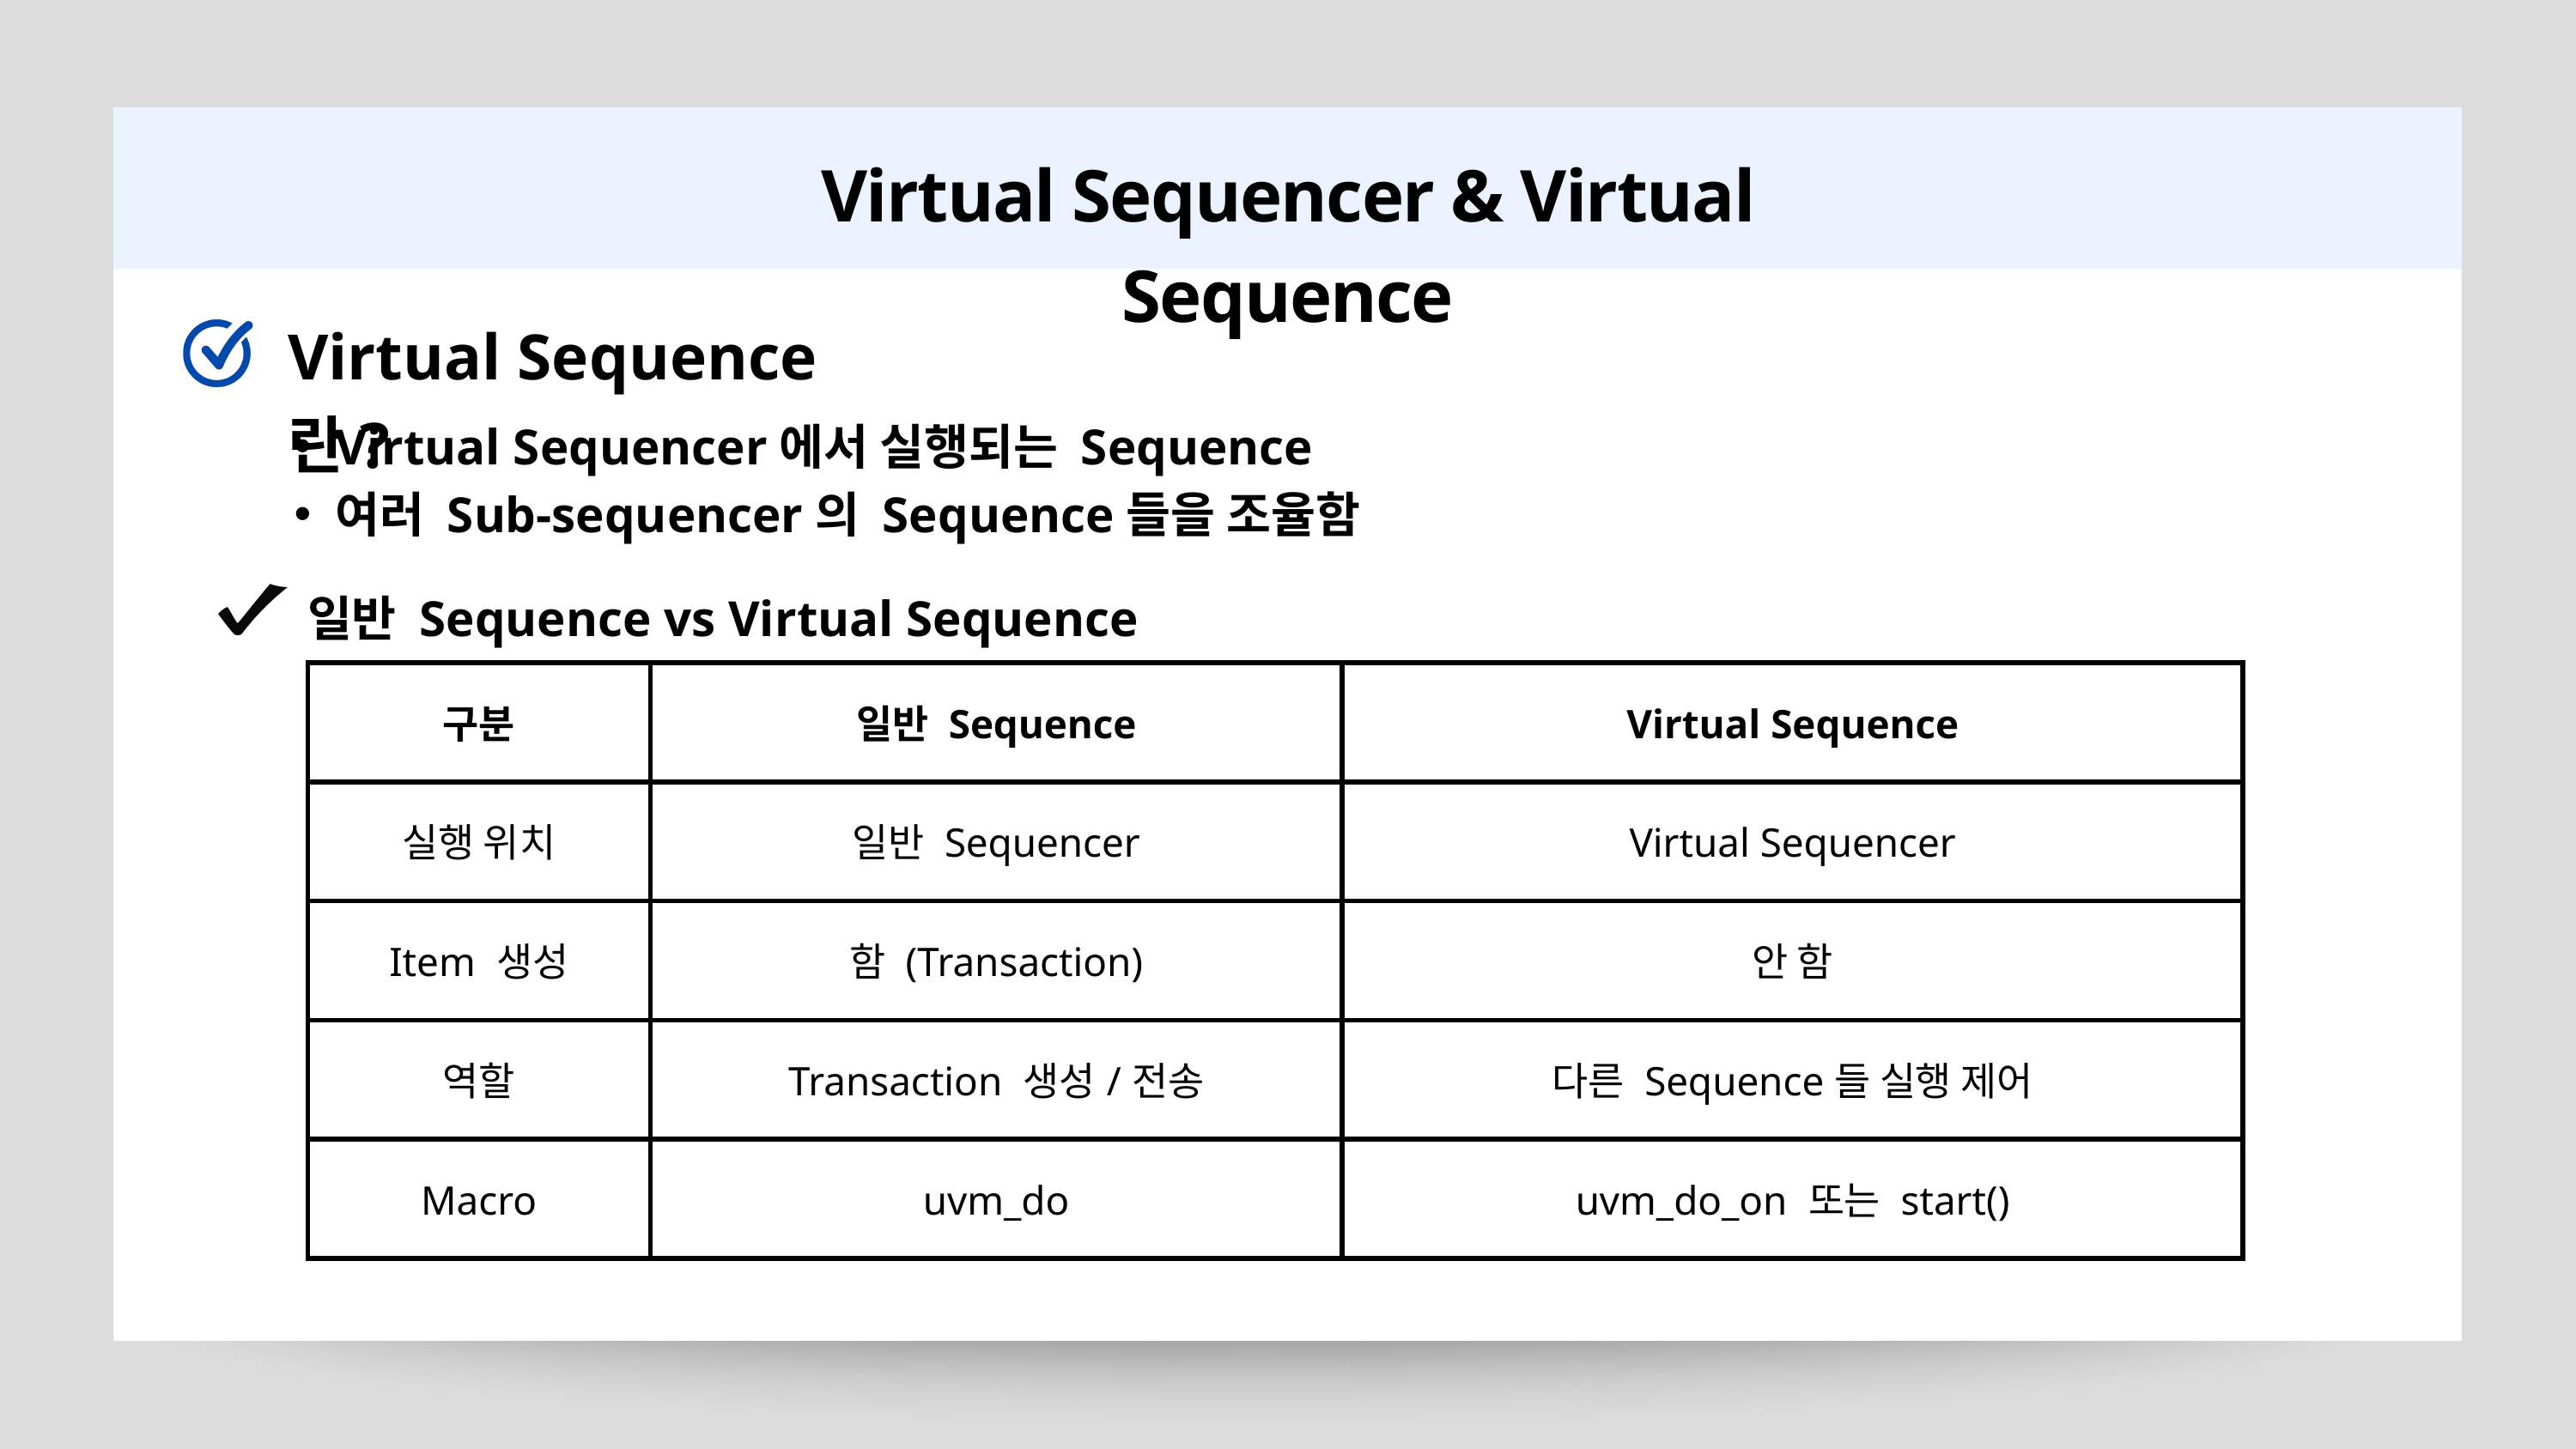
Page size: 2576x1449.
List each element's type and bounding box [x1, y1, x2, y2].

text_box [113, 277, 2463, 1424]
text_box [113, 106, 2463, 269]
